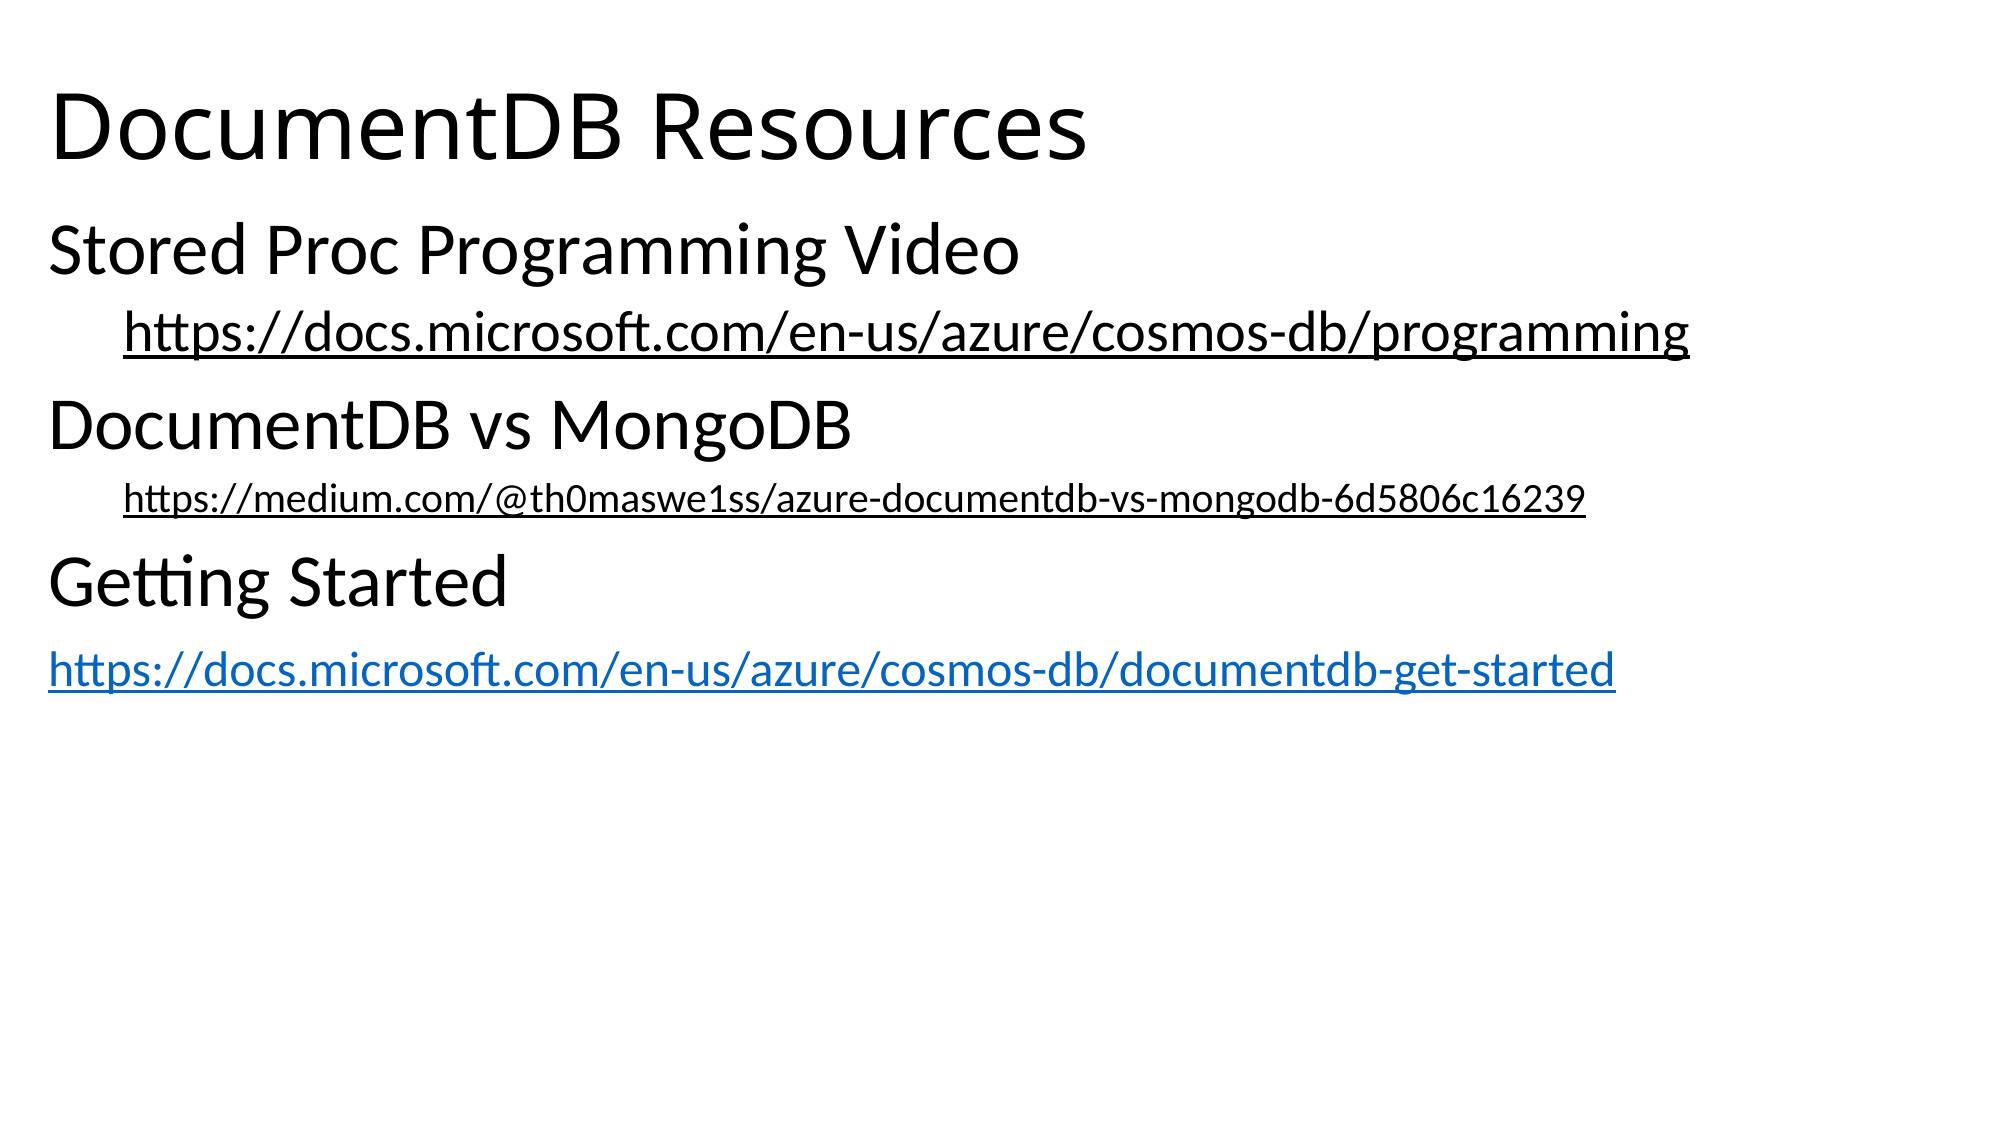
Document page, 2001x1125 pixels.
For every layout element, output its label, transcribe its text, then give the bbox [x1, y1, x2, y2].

list Stored Proc Programming Video https://docs.microsoft.com/en-us/azure/cosmos-db/programming DocumentDB vs MongoDB https://medium.com/@th0maswe1ss/azure-documentdb-vs-mongodb-6d5806c16239 Getting Started https://docs.microsoft.com/en-us/azure/cosmos-db/documentdb-get-started [33, 202, 1966, 1012]
title DocumentDB Resources [33, 57, 1966, 202]
